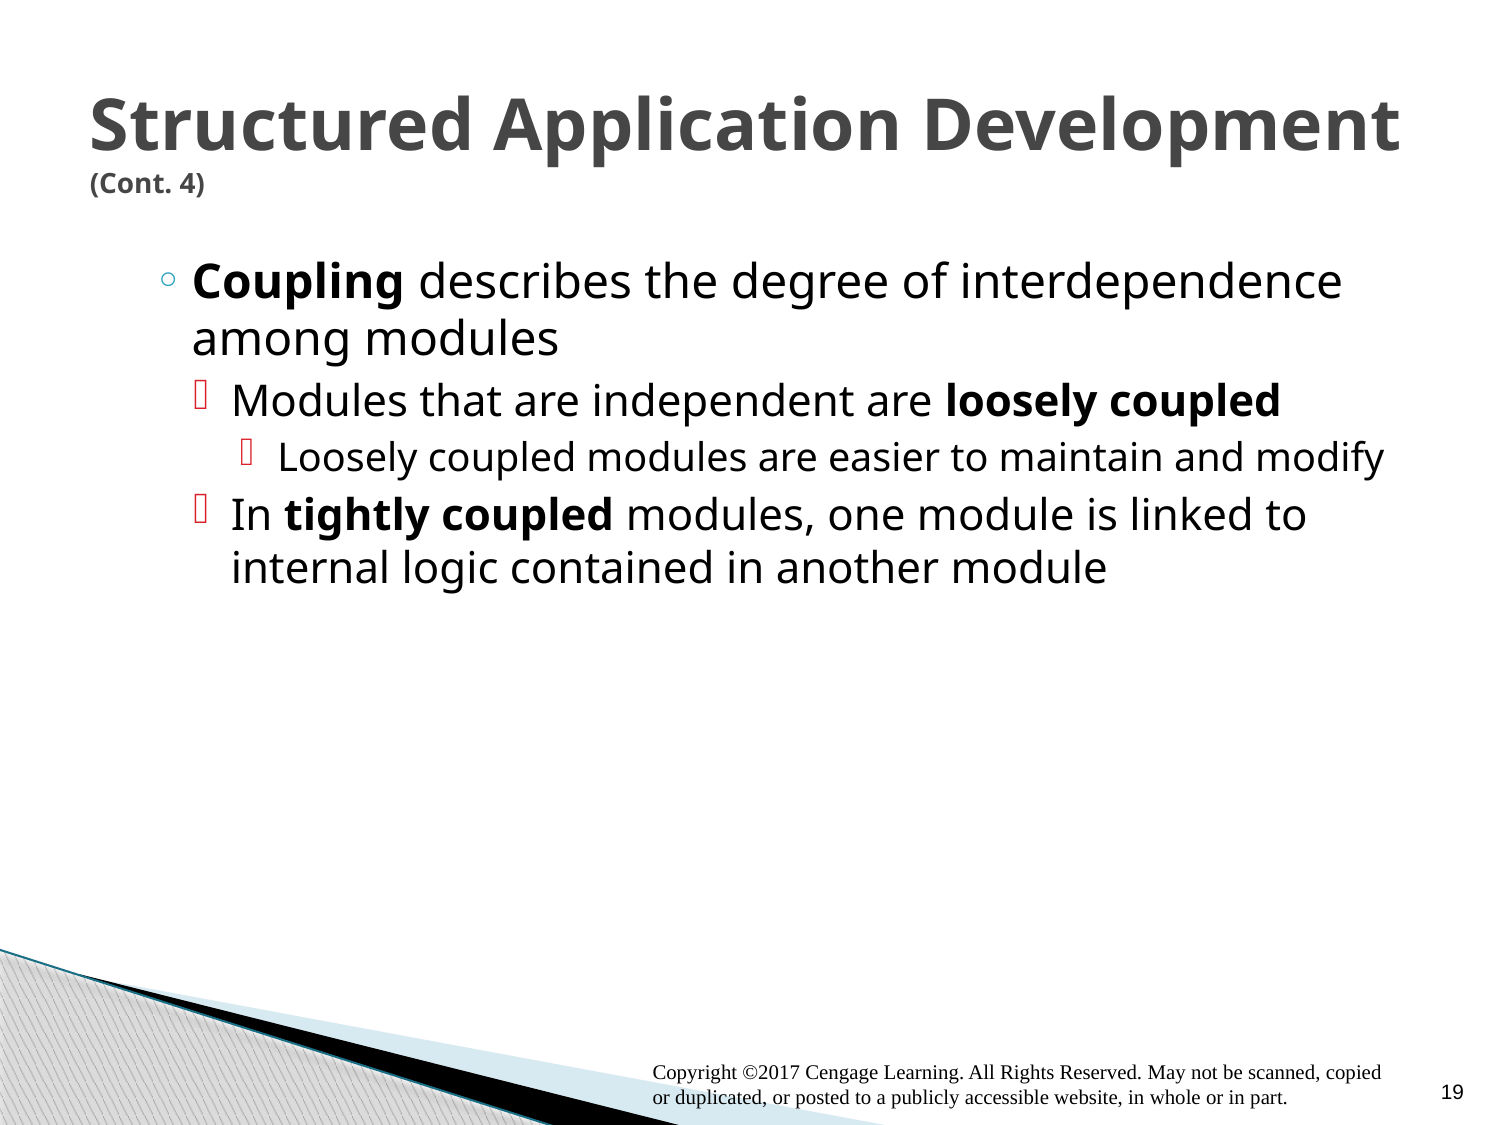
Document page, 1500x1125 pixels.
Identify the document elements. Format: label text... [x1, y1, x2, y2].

title Structured Application Development (Cont. 4) [75, 45, 1425, 233]
slide_number 19 [1418, 1051, 1479, 1112]
list Coupling describes the degree of interdependence among modules Modules that are independent are loosely coupled Loosely coupled modules are easier to maintain and modify In tightly coupled modules, one module is linked to internal logic contained in another module [75, 243, 1425, 986]
